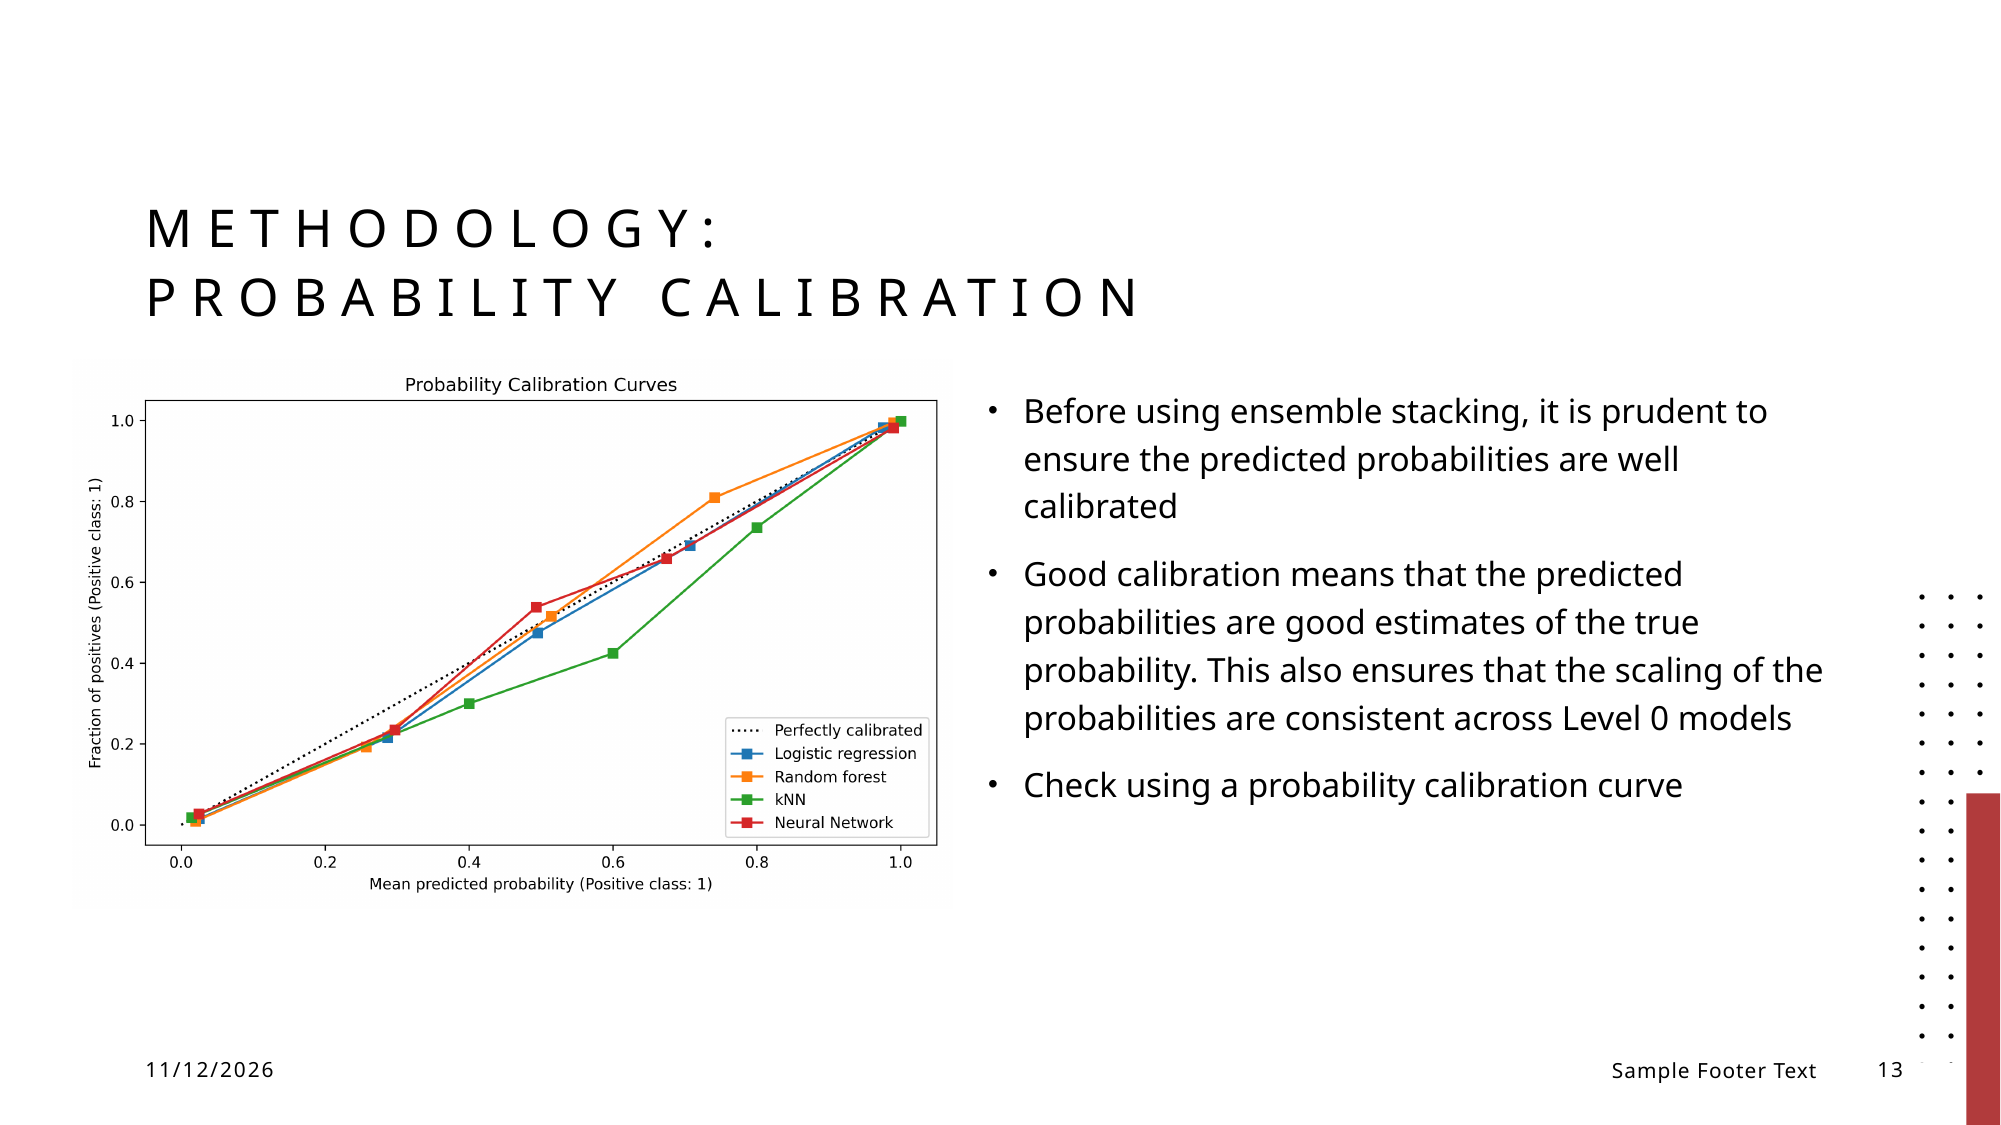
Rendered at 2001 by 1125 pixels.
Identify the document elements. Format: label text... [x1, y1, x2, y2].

title Methodology: Probability Calibration [130, 181, 1186, 406]
list Before using ensemble stacking, it is prudent to ensure the predicted probabilities are well calibrated Good calibration means that the predicted probabilities are good estimates of the true probability. This also ensures that the scaling of the probabilities are consistent across Level 0 models Check using a probability calibration curve [973, 374, 1853, 838]
slide_number 13 [1831, 1040, 1919, 1101]
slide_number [130, 1040, 581, 1101]
picture [1907, 582, 1994, 1064]
footer Sample Footer Text [1262, 1040, 1831, 1101]
picture [72, 359, 953, 909]
